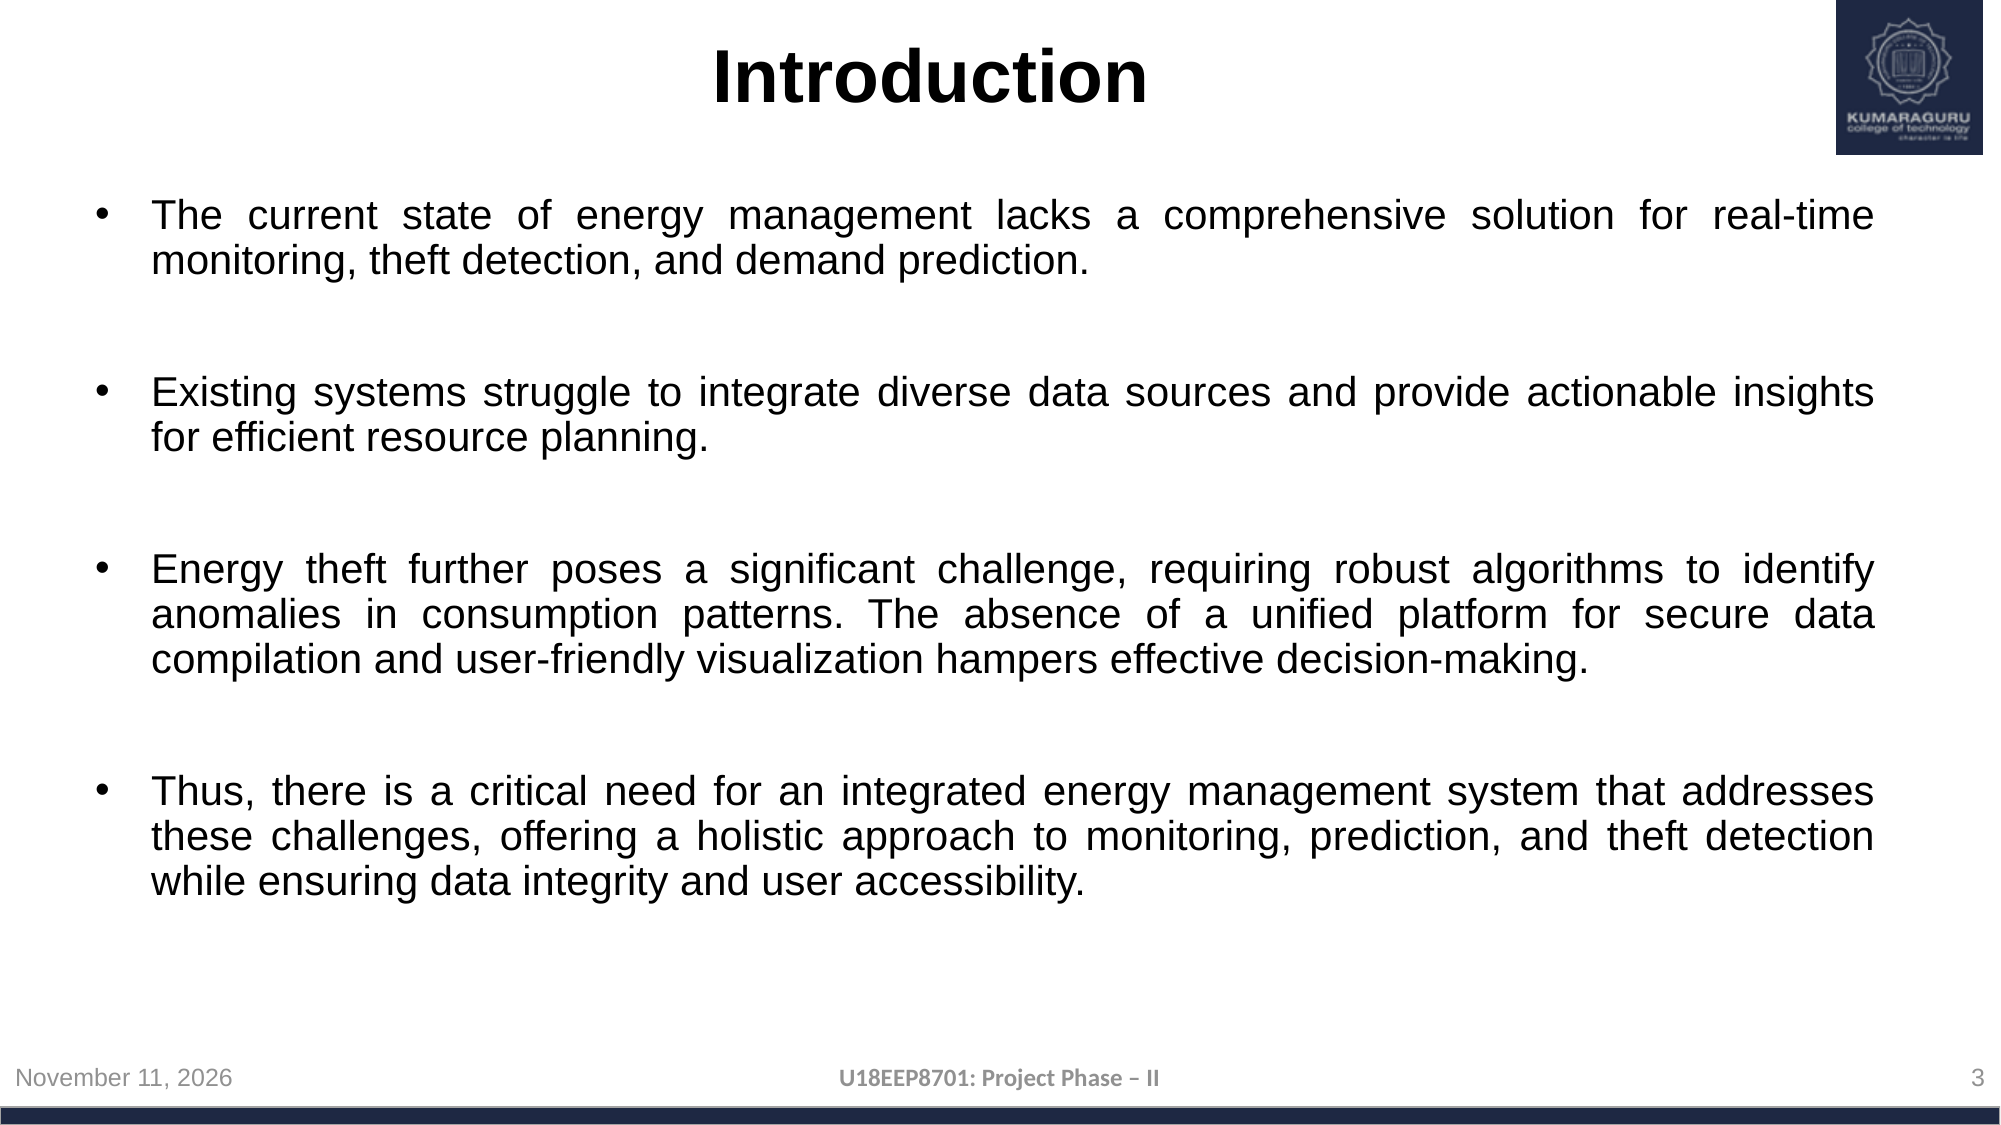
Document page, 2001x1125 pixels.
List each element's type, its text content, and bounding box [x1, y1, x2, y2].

footer U18EEP8701: Project Phase – II [0, 1046, 1890, 1107]
slide_number 3 [1890, 1046, 2000, 1107]
title Introduction [0, 5, 1863, 152]
picture [1836, 0, 1983, 155]
list The current state of energy management lacks a comprehensive solution for real-time monitoring, theft detection, and demand prediction. Existing systems struggle to integrate diverse data sources and provide actionable insights for efficient resource planning. Energy theft further poses a significant challenge, requiring robust algorithms to identify anomalies in consumption patterns. The absence of a unified platform for secure data compilation and user-friendly visualization hampers effective decision-making. Thus, there is a critical need for an integrated energy management system that addresses these challenges, offering a holistic approach to monitoring, prediction, and theft detection while ensuring data integrity and user accessibility. [79, 185, 1891, 1046]
